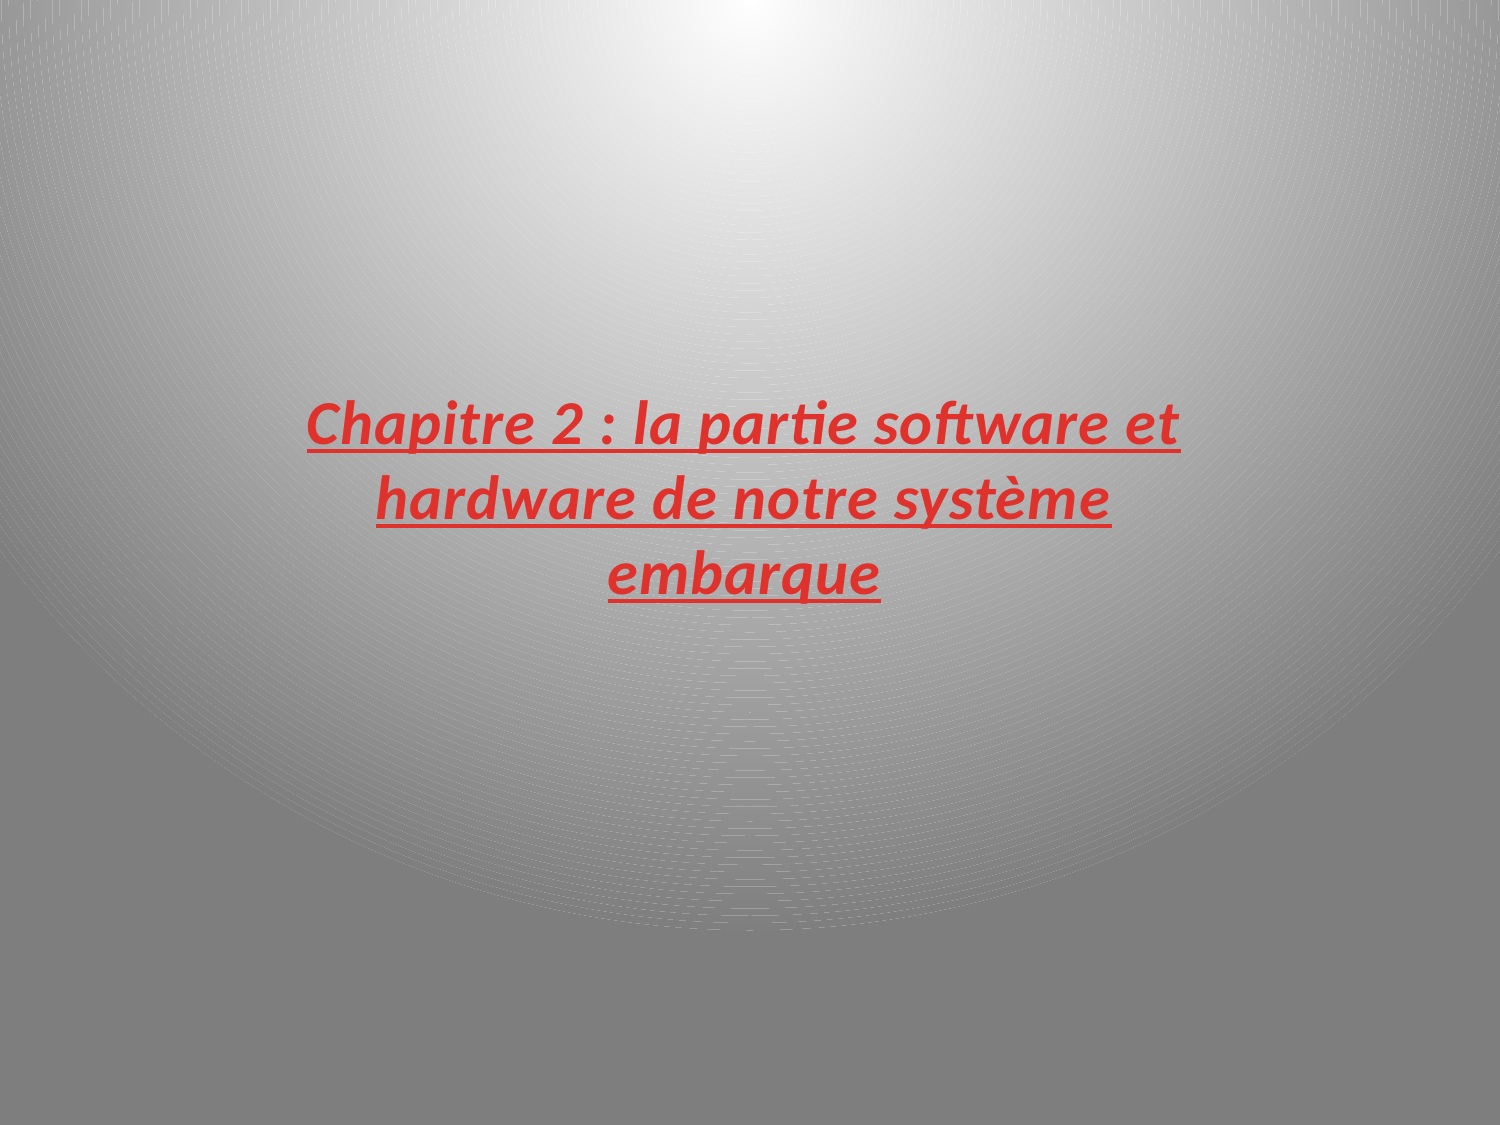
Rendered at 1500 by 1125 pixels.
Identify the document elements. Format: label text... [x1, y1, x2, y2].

text_box Chapitre 2 : la partie software et hardware de notre système embarque [222, 375, 1266, 615]
